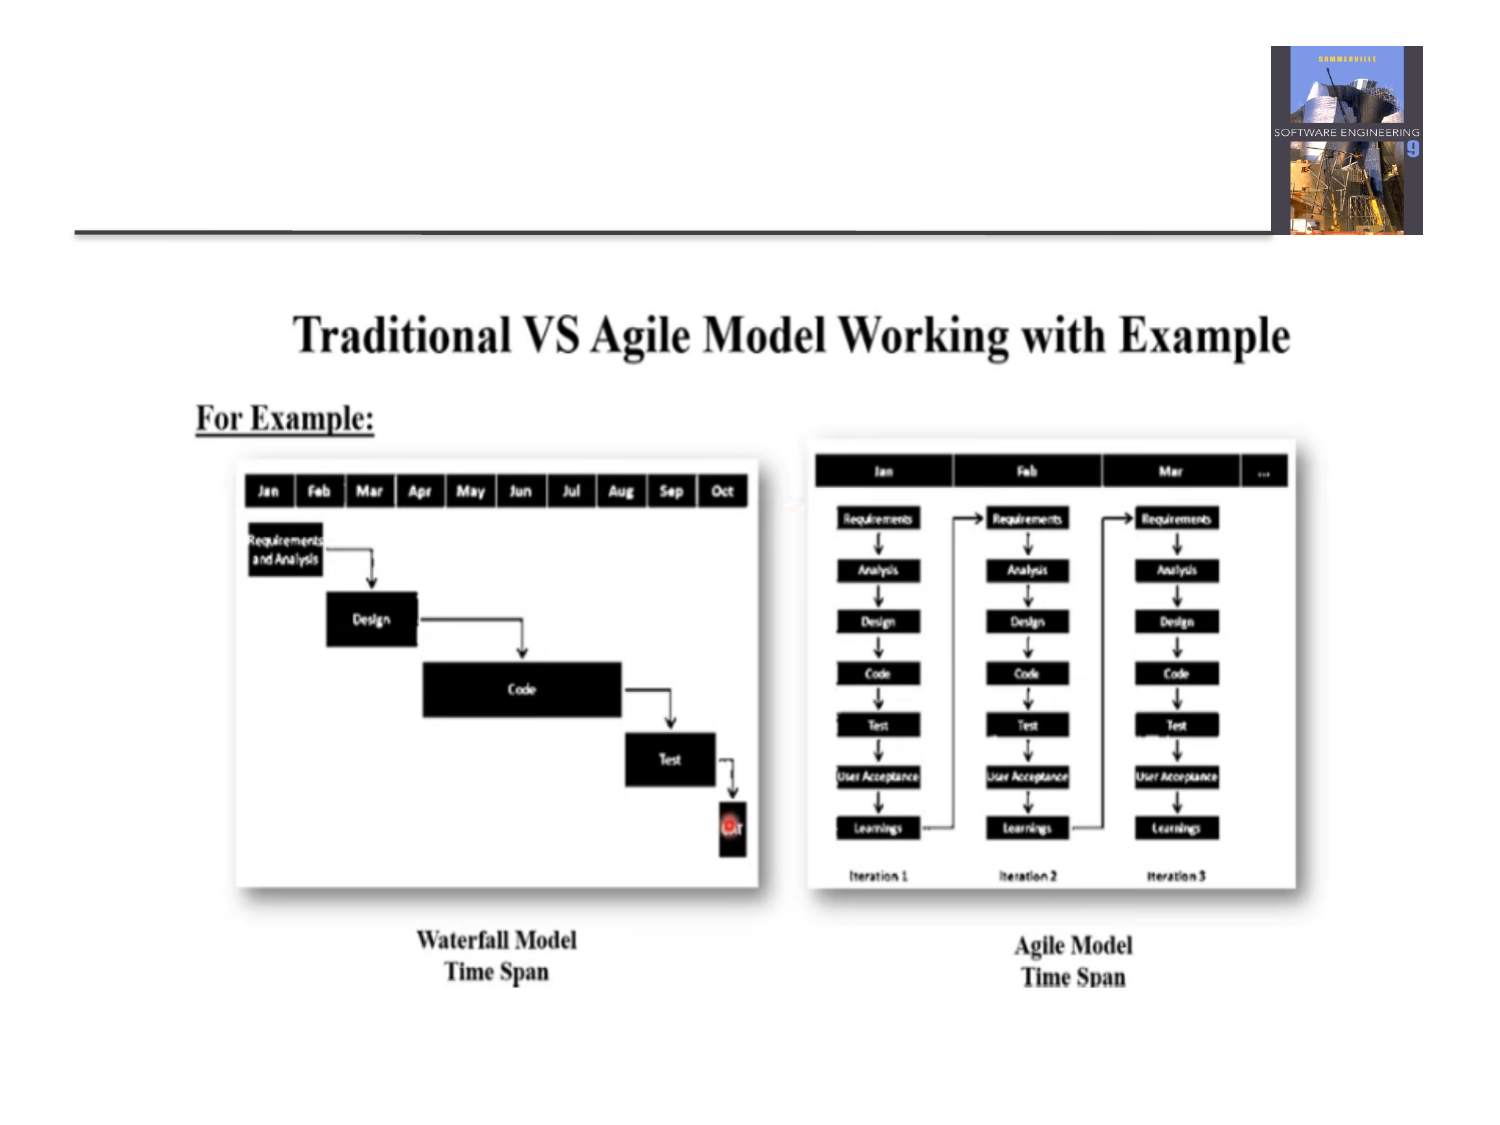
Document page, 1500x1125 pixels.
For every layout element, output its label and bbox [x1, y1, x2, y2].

list [153, 299, 1347, 988]
picture [1271, 46, 1423, 235]
